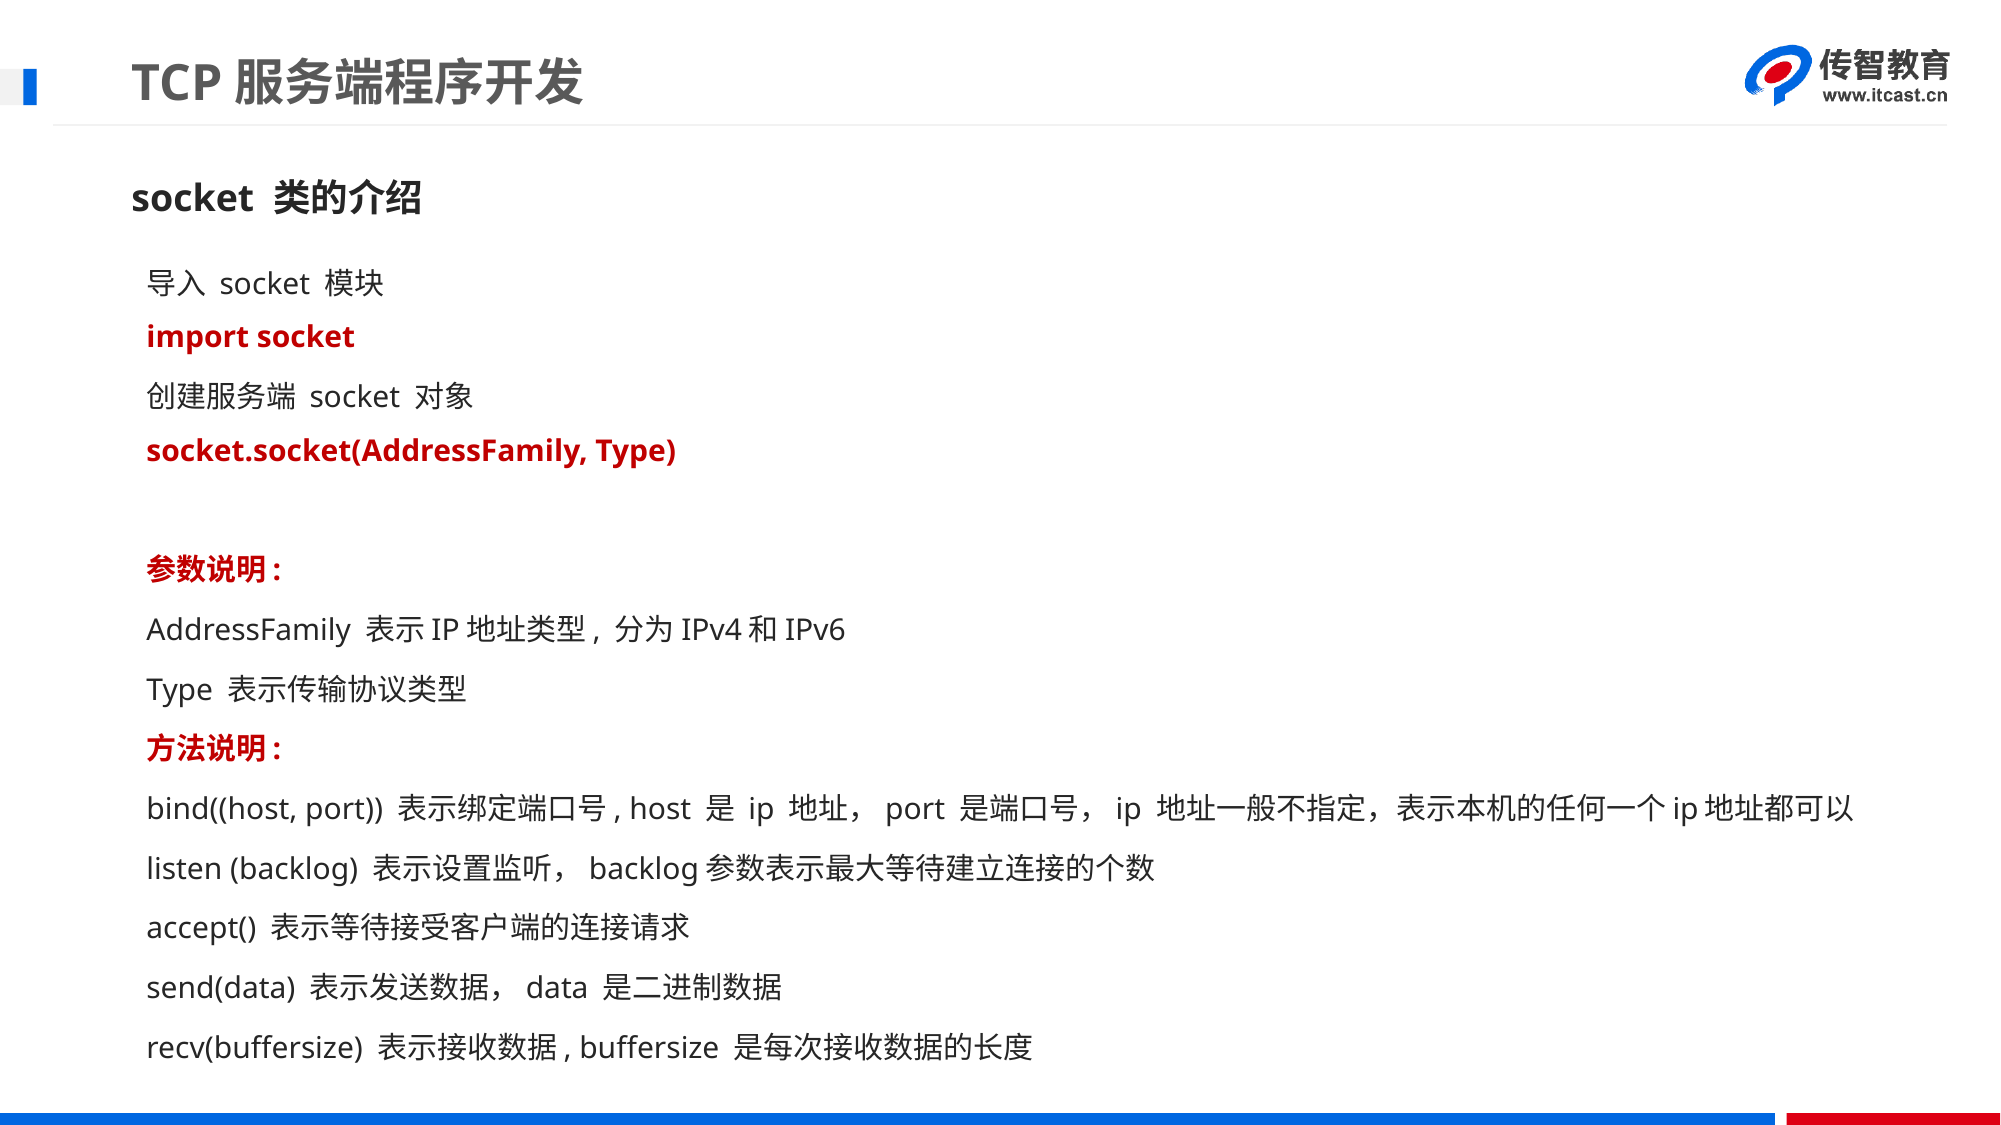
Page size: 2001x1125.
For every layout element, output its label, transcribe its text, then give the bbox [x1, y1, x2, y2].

picture [1712, 24, 1982, 126]
list 导入 socket 模块 import socket 创建服务端 socket 对象 socket.socket(AddressFamily, Type) 参数说明: AddressFamily 表示IP地址类型, 分为IPv4和IPv6 Type 表示传输协议类型 方法说明: bind((host, port)) 表示绑定端口号, host 是 ip 地址，port 是端口号，ip 地址一般不指定，表示本机的任何一个ip地址都可以 listen (backlog) 表示设置监听，backlog参数表示最大等待建立连接的个数 accept() 表示等待接受客户端的连接请求 send(data) 表示发送数据，data 是二进制数据 recv(buffersize) 表示接收数据, buffersize 是每次接收数据的长度 [131, 239, 2001, 1075]
title TCP服务端程序开发 [116, 38, 1556, 124]
list socket 类的介绍 [116, 154, 1872, 239]
